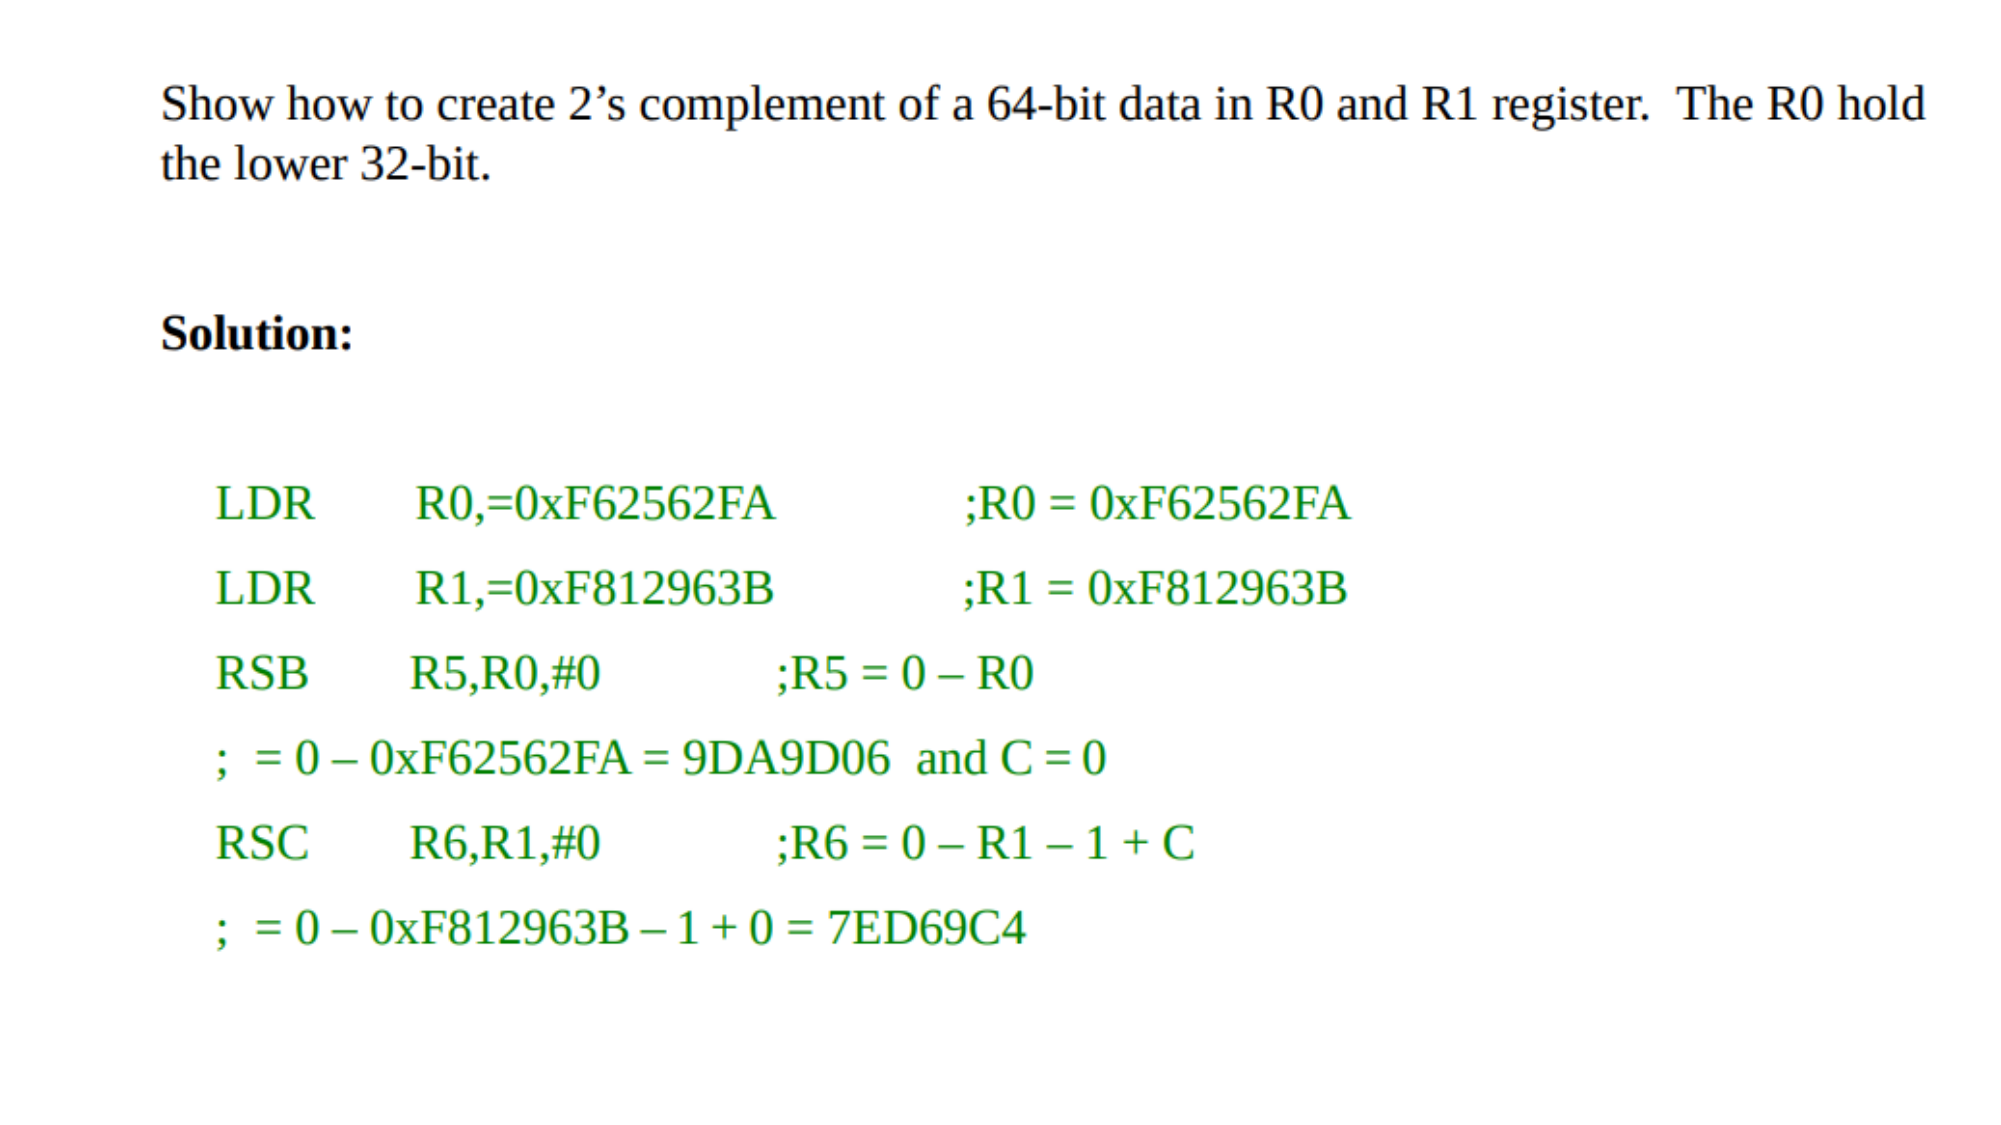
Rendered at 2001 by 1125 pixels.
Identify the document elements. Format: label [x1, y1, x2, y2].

picture [152, 64, 1938, 975]
